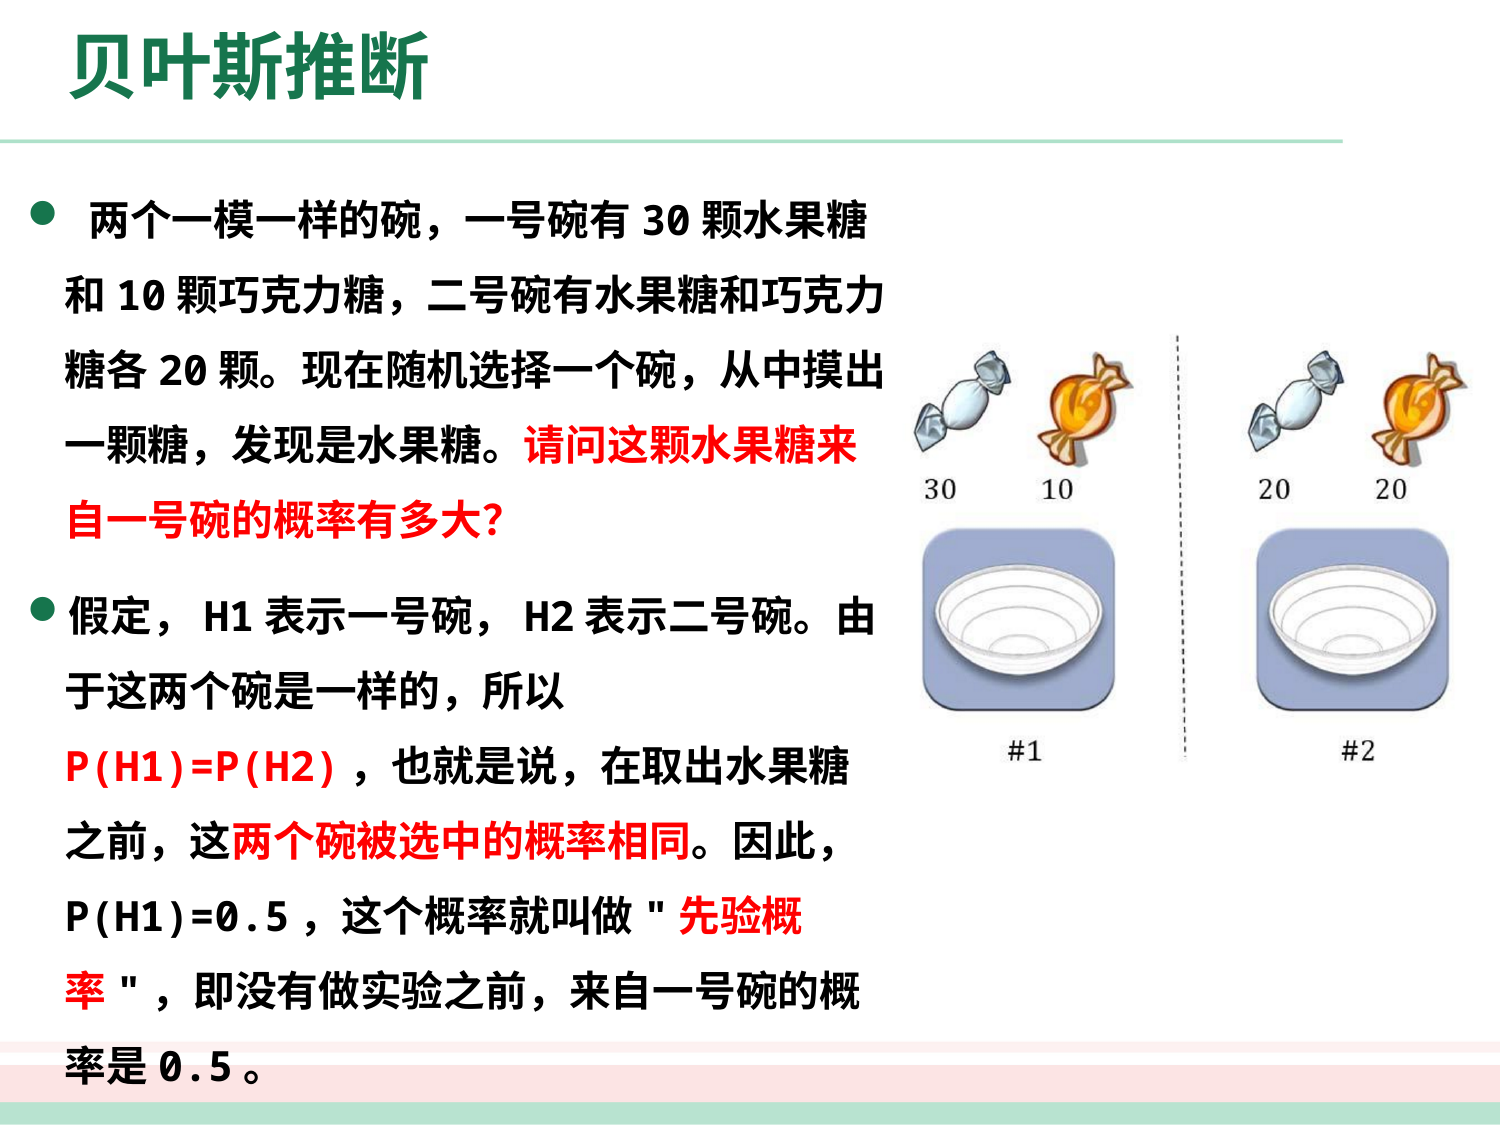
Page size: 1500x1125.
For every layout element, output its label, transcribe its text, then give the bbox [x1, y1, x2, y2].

title 贝叶斯推断 [51, 23, 1346, 118]
list 两个一模一样的碗，一号碗有30颗水果糖和10颗巧克力糖，二号碗有水果糖和巧克力糖各20颗。现在随机选择一个碗，从中摸出一颗糖，发现是水果糖。请问这颗水果糖来自一号碗的概率有多大？ 假定，H1表示一号碗，H2表示二号碗。由于这两个碗是一样的，所以P(H1)=P(H2)，也就是说，在取出水果糖之前，这两个碗被选中的概率相同。因此，P(H1)=0.5，这个概率就叫做"先验概率"，即没有做实验之前，来自一号碗的概率是0.5。 [12, 161, 907, 826]
picture [0, 0, 1500, 1125]
